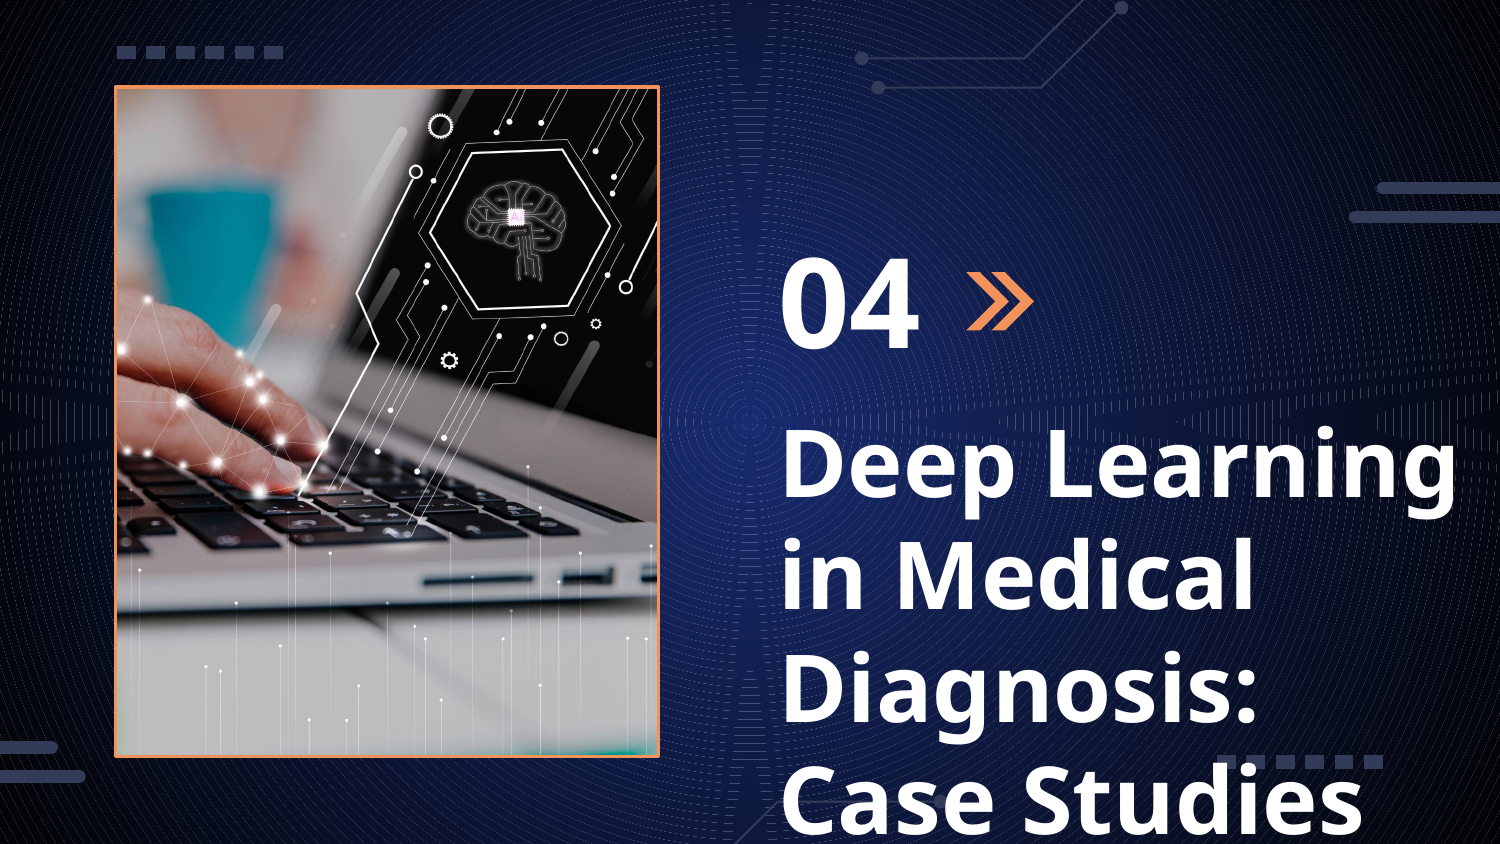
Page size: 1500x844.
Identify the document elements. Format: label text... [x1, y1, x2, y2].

picture [116, 88, 658, 756]
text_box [965, 271, 1035, 331]
title Deep Learning in Medical Diagnosis: Case Studies [763, 388, 1500, 789]
title 04 [763, 250, 967, 389]
